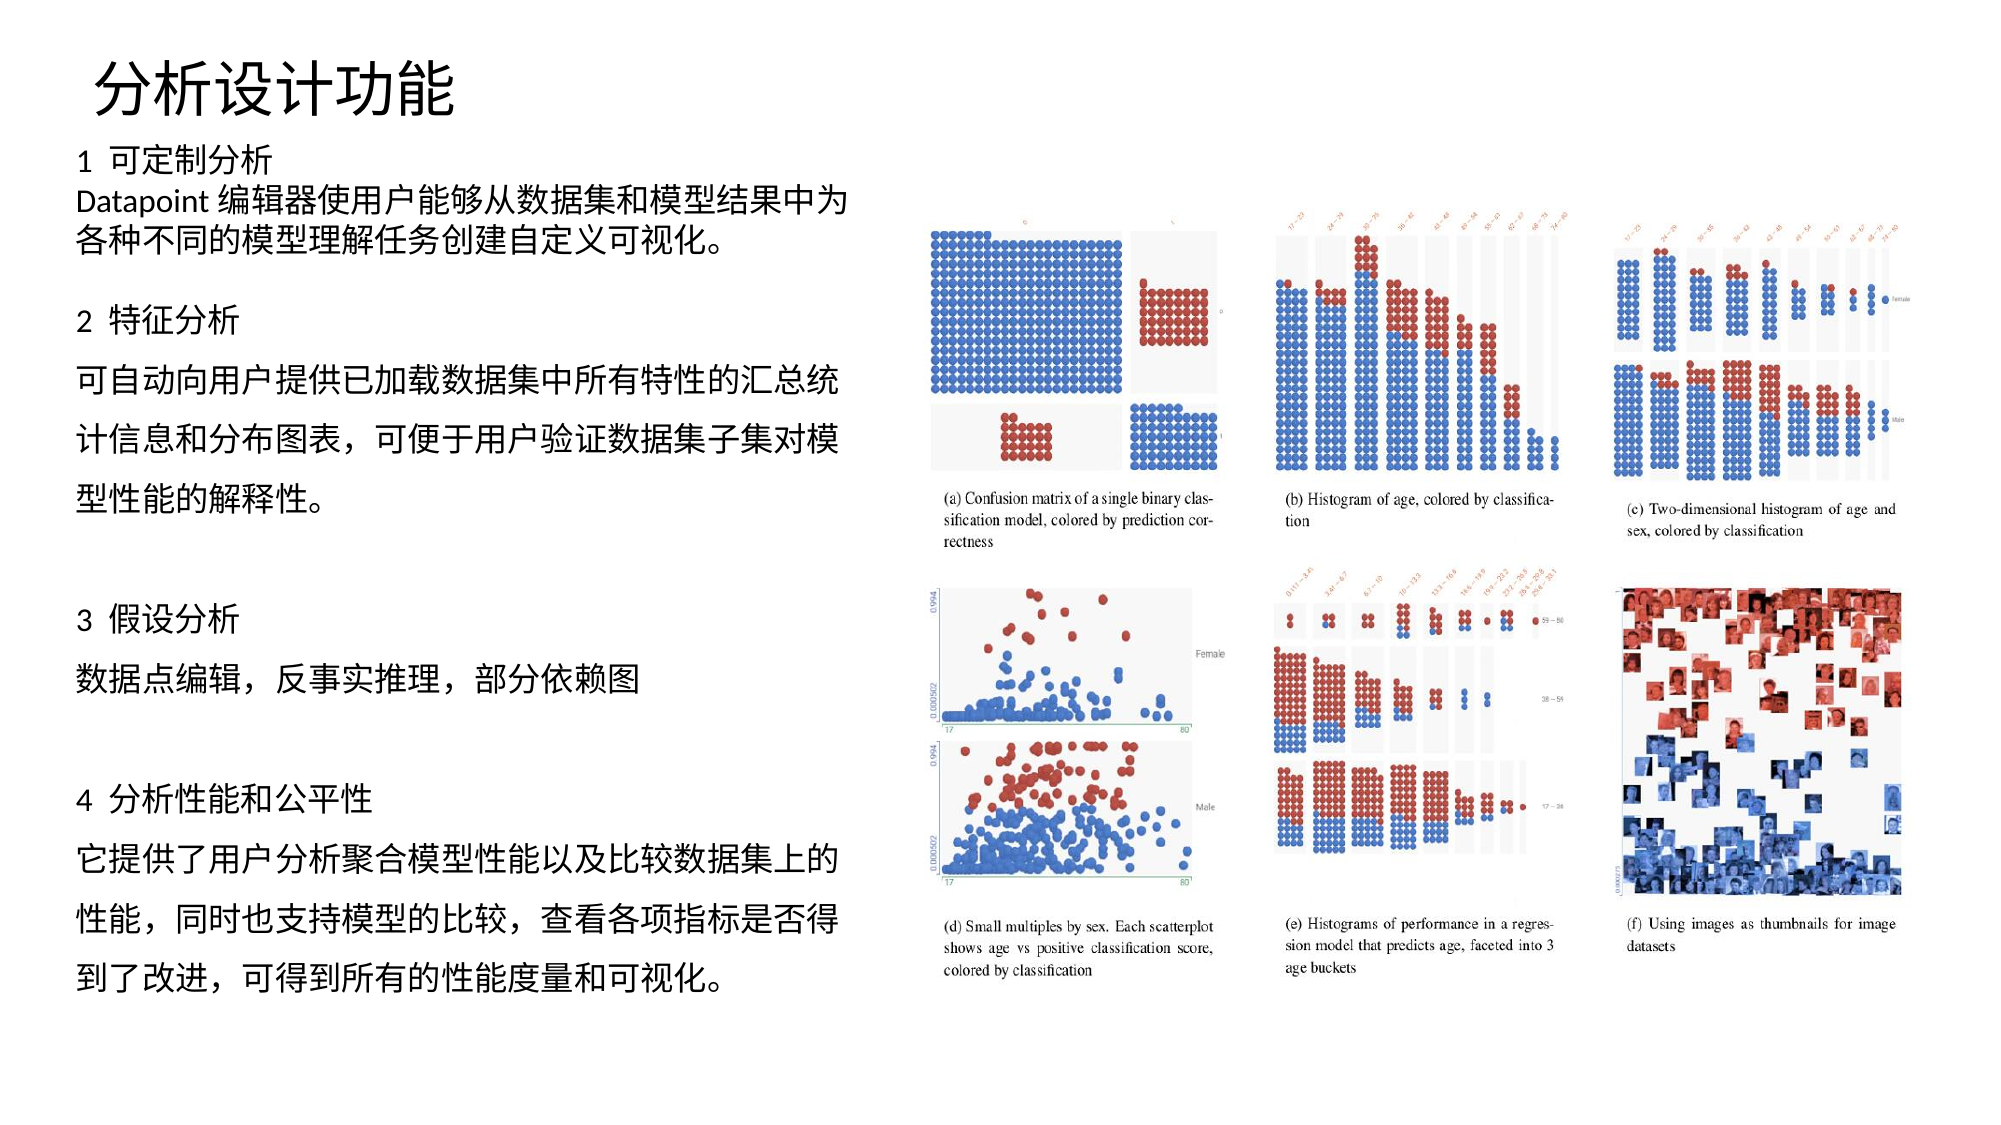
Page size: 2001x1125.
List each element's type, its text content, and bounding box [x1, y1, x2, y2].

title 分析设计功能 [77, 51, 1803, 132]
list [882, 192, 1948, 985]
text_box 1 可定制分析 Datapoint编辑器使用户能够从数据集和模型结果中为各种不同的模型理解任务创建自定义可视化。 2 特征分析 可自动向用户提供已加载数据集中所有特性的汇总统计信息和分布图表，可便于用户验证数据集子集对模型性能的解释性。 3 假设分析 数据点编辑，反事实推理，部分依赖图 4 分析性能和公平性 它提供了用户分析聚合模型性能以及比较数据集上的性能，同时也支持模型的比较，查看各项指标是否得到了改进，可得到所有的性能度量和可视化。 [61, 131, 883, 1005]
